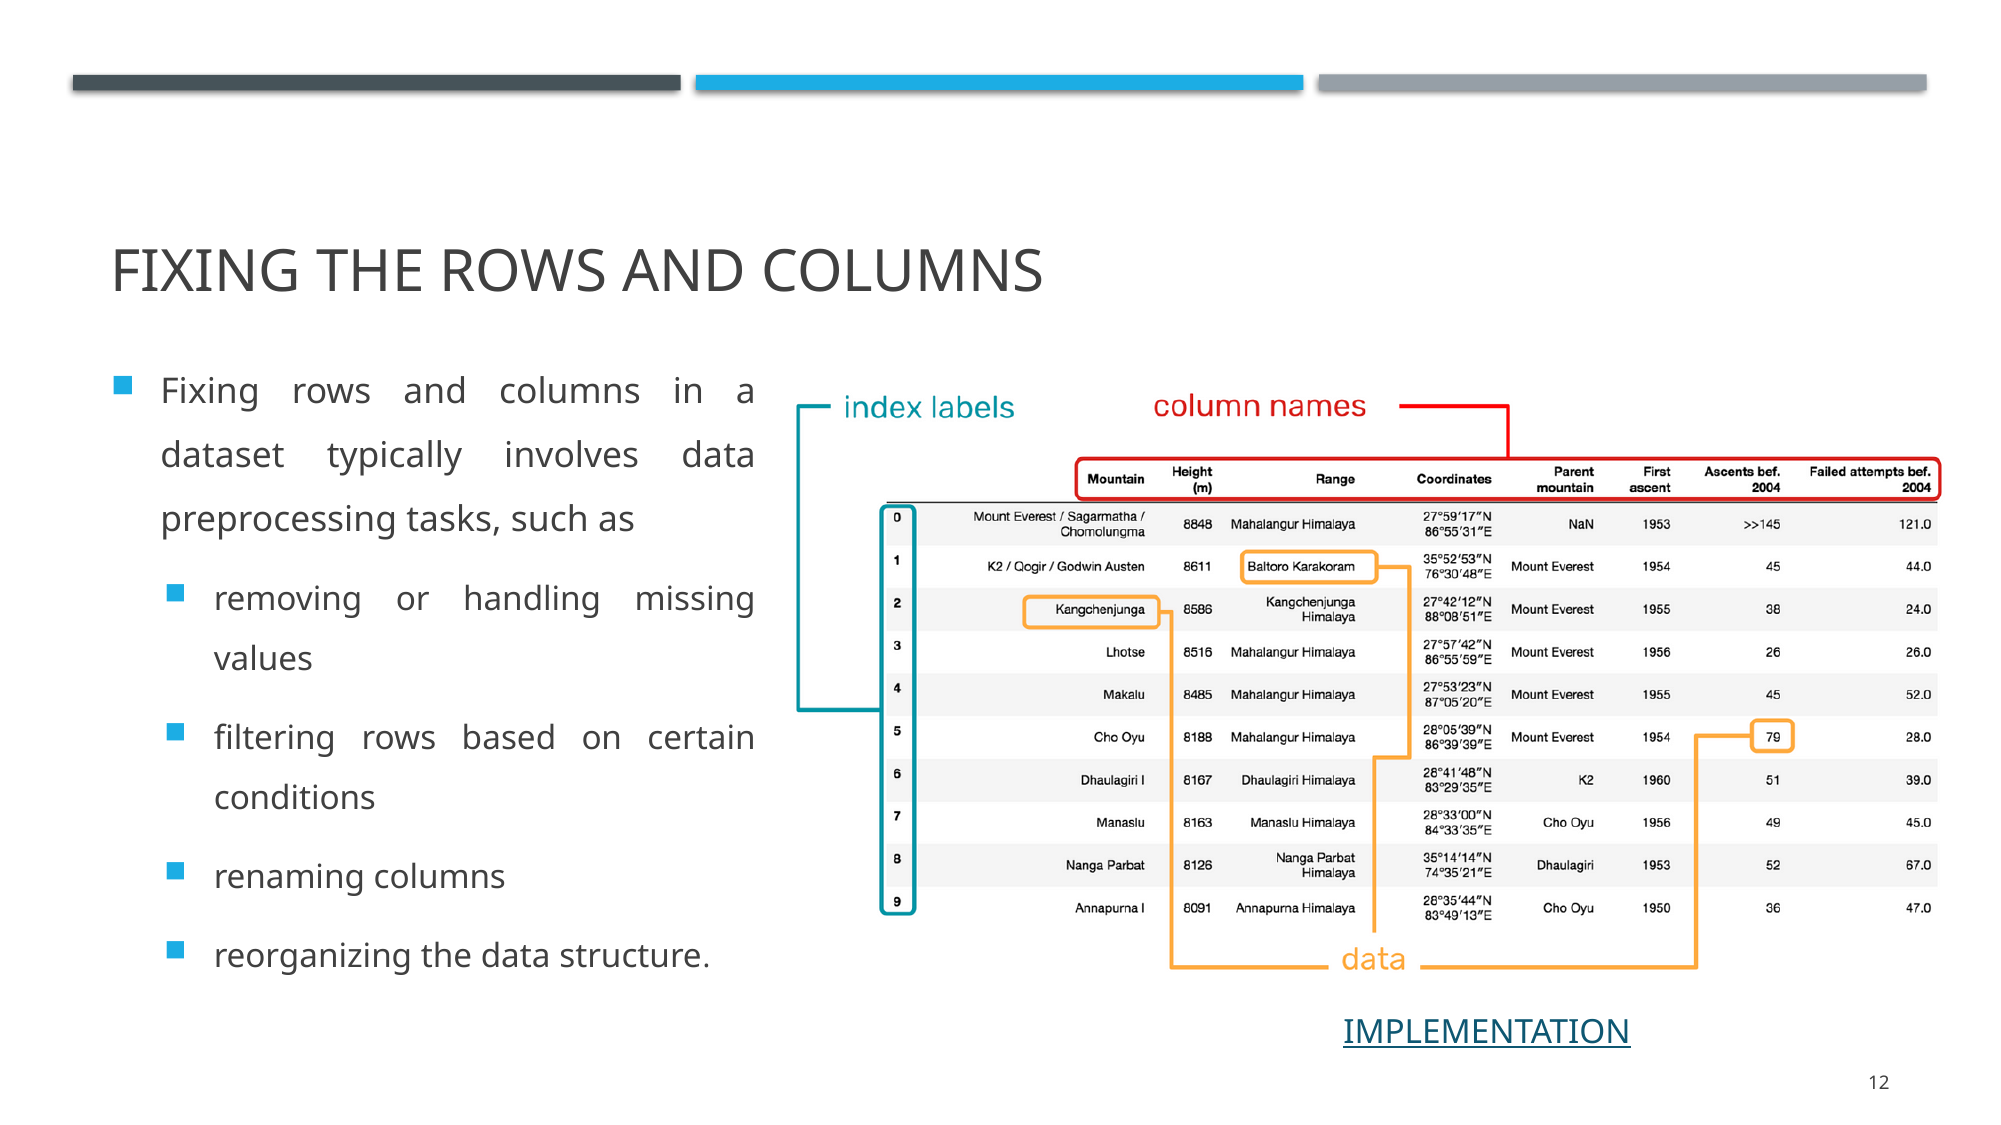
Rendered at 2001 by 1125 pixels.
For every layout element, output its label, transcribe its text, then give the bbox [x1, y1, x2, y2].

title Fixing the rows and columns [95, 115, 1905, 311]
slide_number 12 [1732, 1053, 1905, 1114]
picture [786, 359, 1949, 1004]
text_box IMPLEMENTATION [1328, 1015, 1654, 1063]
list Fixing rows and columns in a dataset typically involves data preprocessing tasks, such as removing or handling missing values filtering rows based on certain conditions renaming columns reorganizing the data structure. [95, 212, 772, 1109]
